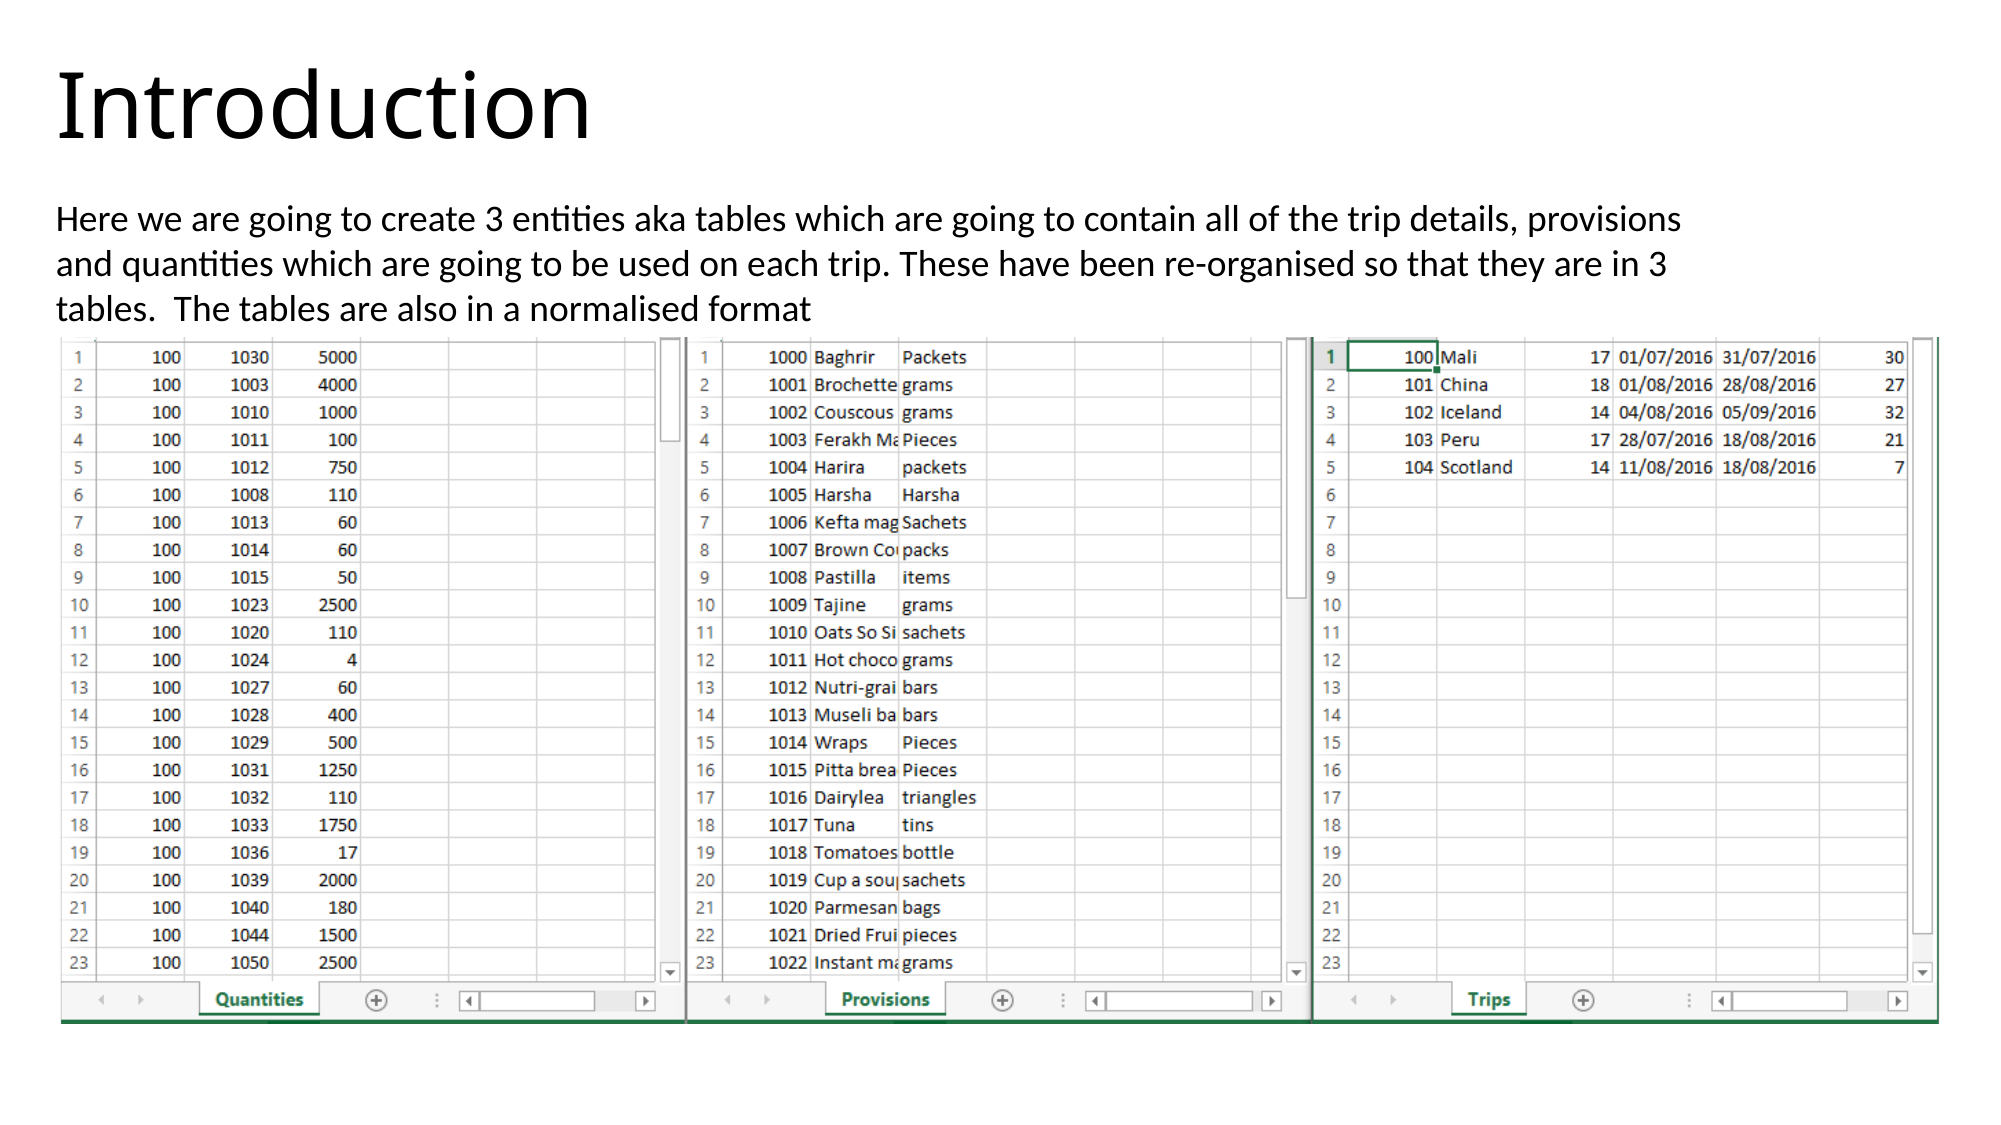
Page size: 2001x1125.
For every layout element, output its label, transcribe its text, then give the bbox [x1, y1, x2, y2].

text_box Here we are going to create 3 entities aka tables which are going to contain all of the trip details, provisions and quantities which are going to be used on each trip. These have been re-organised so that they are in 3 tables. The tables are also in a normalised format [41, 186, 1711, 337]
picture [60, 337, 1940, 1024]
title Introduction [41, 0, 1767, 218]
